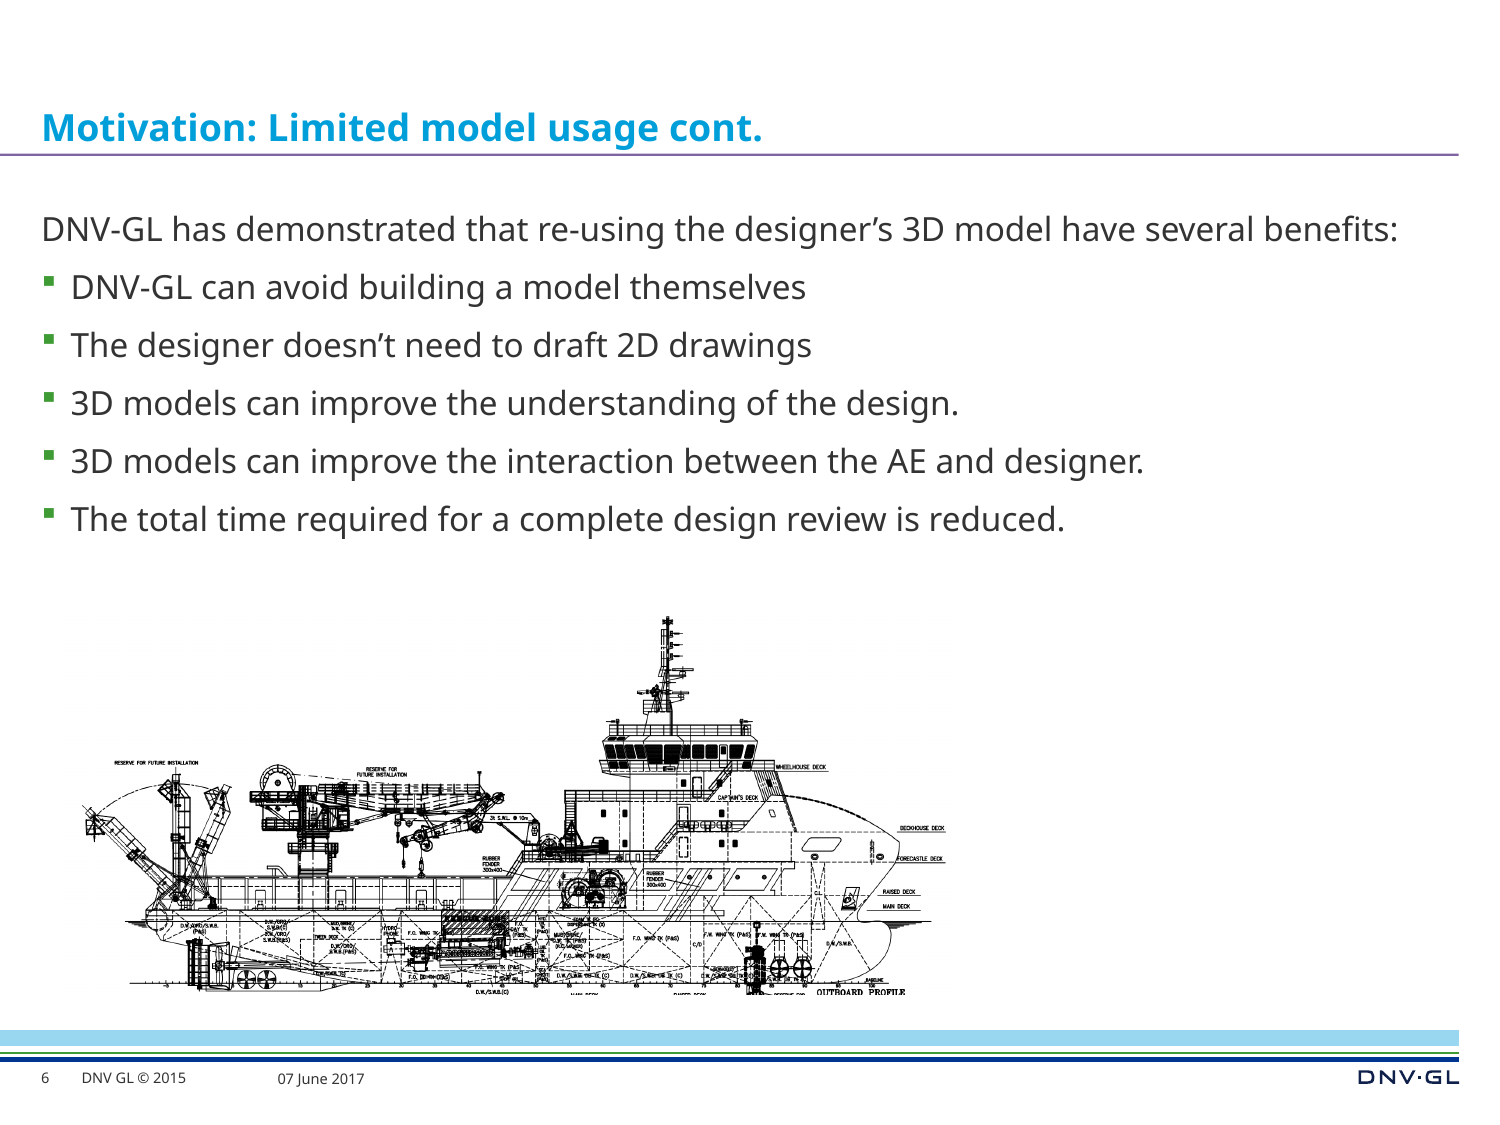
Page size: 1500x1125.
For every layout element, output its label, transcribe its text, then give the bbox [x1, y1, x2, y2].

text_box DNV-GL has demonstrated that re-using the designer’s 3D model have several benefits: DNV-GL can avoid building a model themselves The designer doesn’t need to draft 2D drawings 3D models can improve the understanding of the design. 3D models can improve the interaction between the AE and designer. The total time required for a complete design review is reduced. [41, 207, 1459, 983]
text_box Motivation: Limited model usage cont. [41, 39, 1459, 150]
picture [64, 609, 963, 996]
text_box 1 [41, 1069, 81, 1099]
